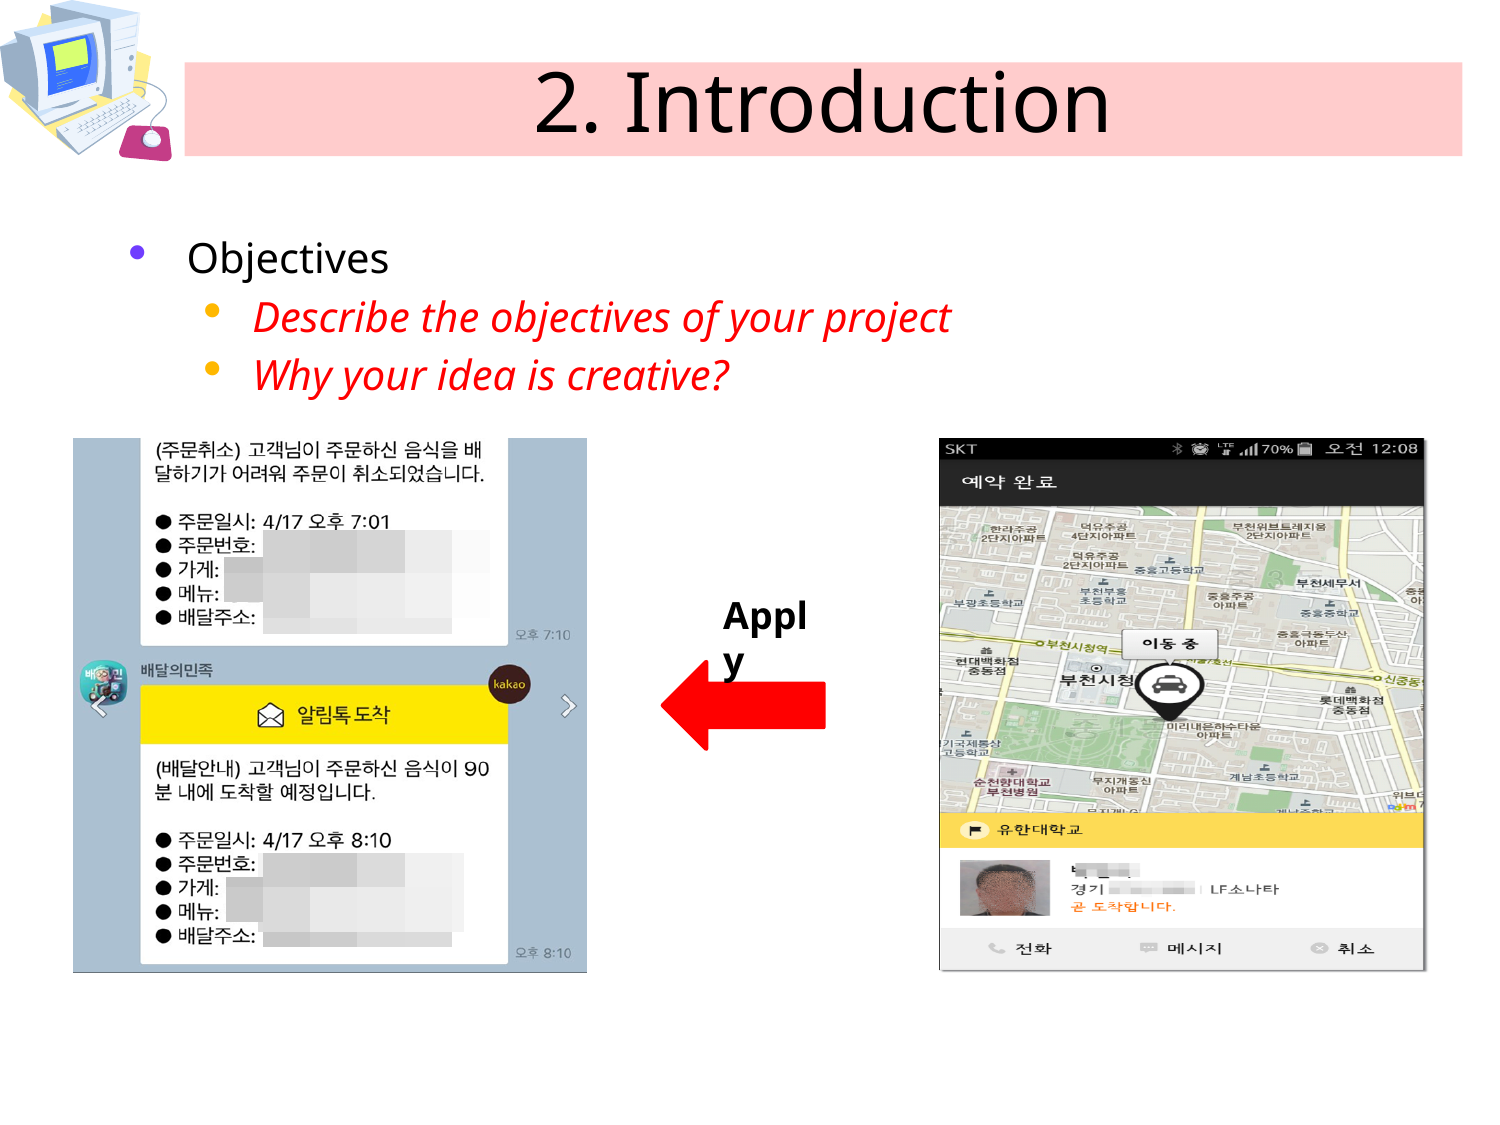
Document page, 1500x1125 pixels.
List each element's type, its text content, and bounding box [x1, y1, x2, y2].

text_box Apply [708, 584, 840, 690]
picture [939, 437, 1429, 973]
list Objectives Describe the objectives of your project Why your idea is creative? [115, 224, 1463, 906]
title 2. Introduction [184, 62, 1463, 157]
text_box [660, 659, 826, 751]
picture [73, 437, 588, 973]
